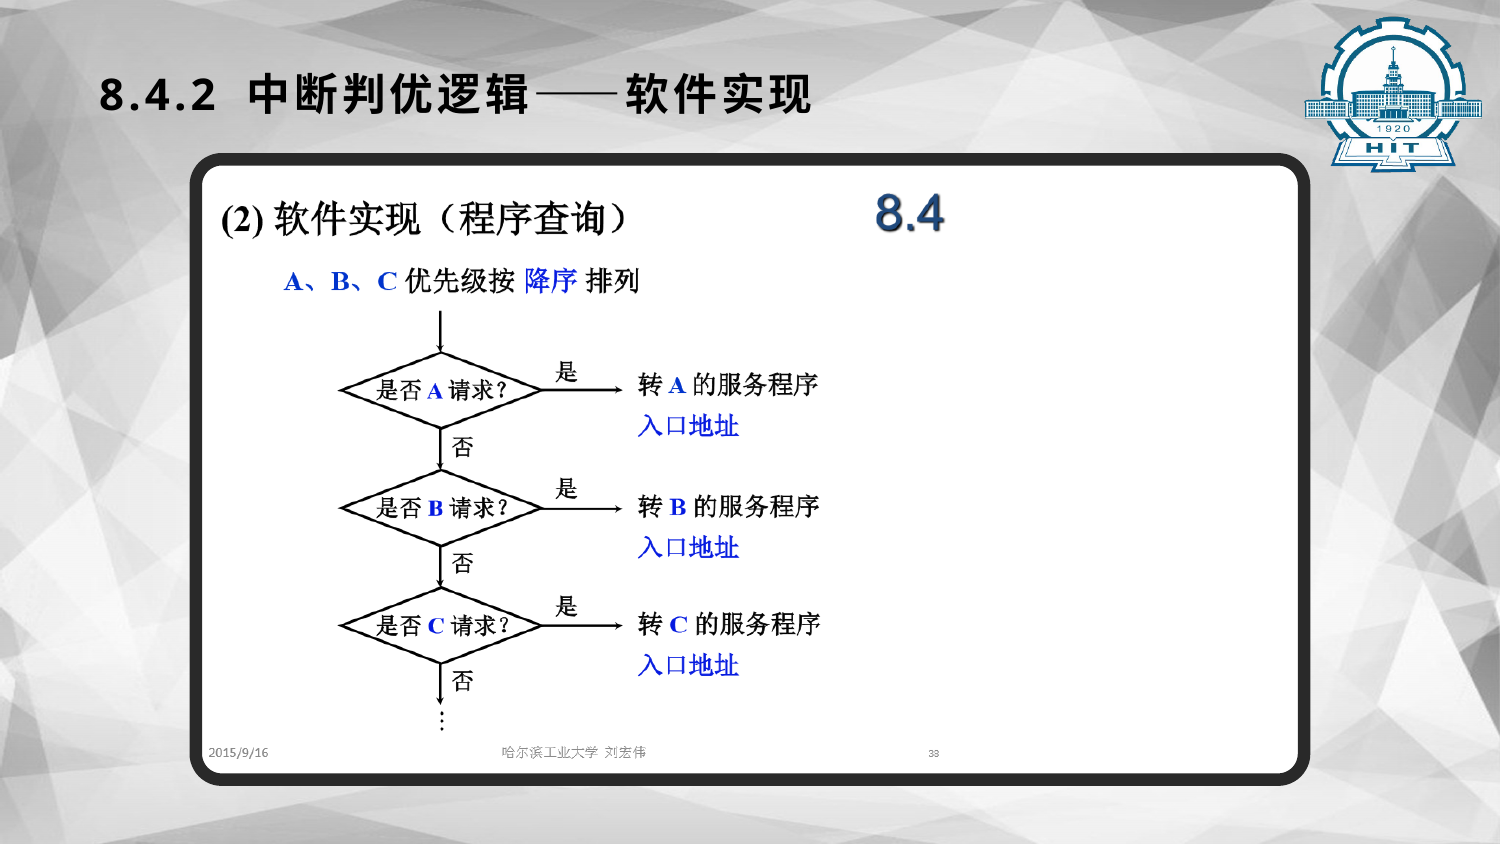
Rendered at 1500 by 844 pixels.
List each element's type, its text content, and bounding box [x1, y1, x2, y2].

title 8.4.2 中断判优逻辑——软件实现 [82, 53, 1302, 133]
picture [0, 0, 1500, 844]
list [195, 159, 1305, 780]
